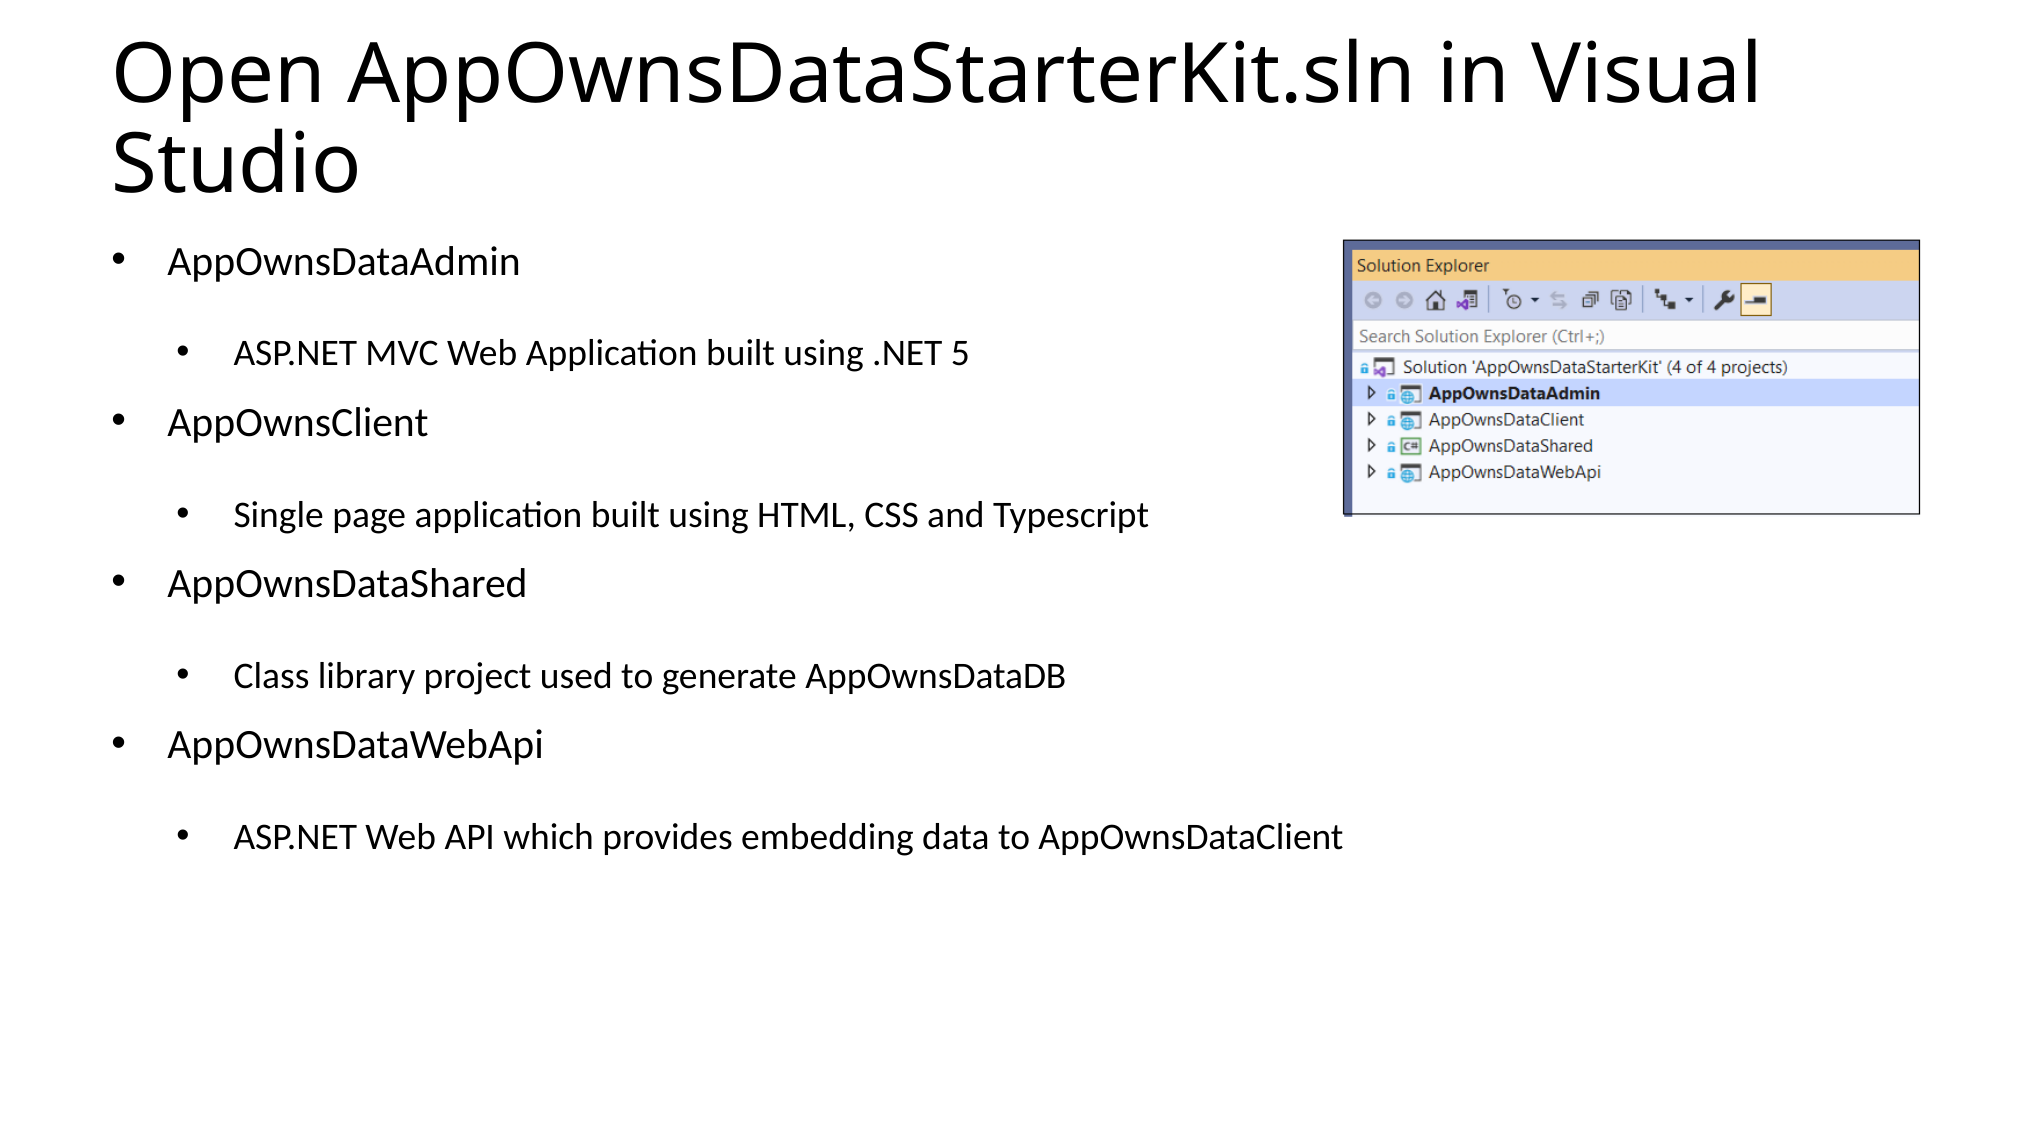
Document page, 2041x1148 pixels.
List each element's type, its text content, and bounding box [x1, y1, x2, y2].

picture [1328, 226, 1941, 526]
list AppOwnsDataAdmin ASP.NET MVC Web Application built using .NET 5 AppOwnsClient Single page application built using HTML, CSS and Typescript AppOwnsDataShared Class library project used to generate AppOwnsDataDB AppOwnsDataWebApi ASP.NET Web API which provides embedding data to AppOwnsDataClient [96, 226, 1941, 809]
title Open AppOwnsDataStarterKit.sln in Visual Studio [96, 75, 1941, 166]
